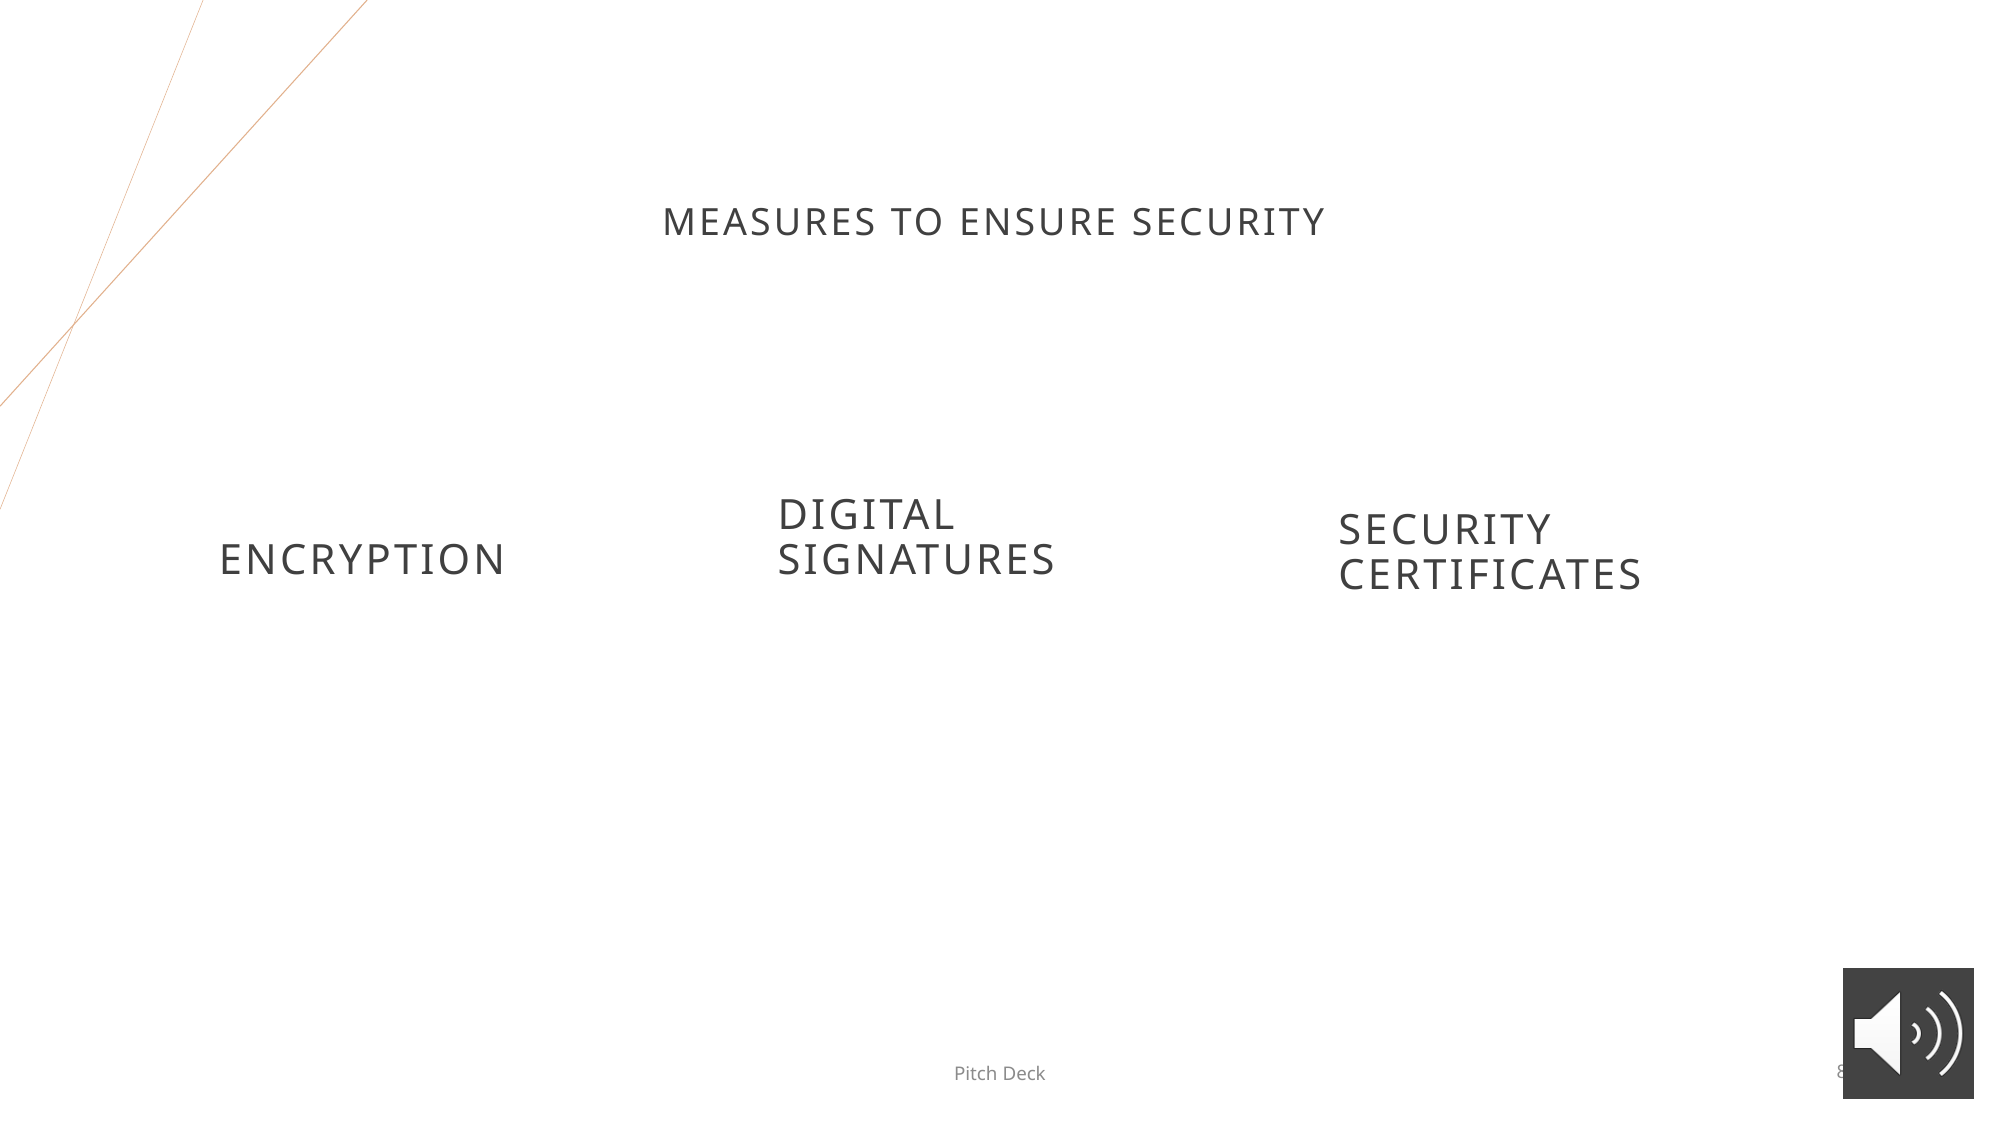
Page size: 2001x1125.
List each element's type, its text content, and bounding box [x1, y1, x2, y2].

picture [1841, 966, 1975, 1100]
slide_number 8 [1412, 1042, 1863, 1103]
list SECURITY CERTIFICATES [1323, 455, 1852, 607]
title MEASURES TO ENSURE SECURITY [309, 146, 1691, 364]
footer Pitch Deck [662, 1042, 1338, 1103]
list ENCRYPTION [203, 455, 677, 591]
list DIGITAL SIGNATURES [762, 455, 1238, 591]
